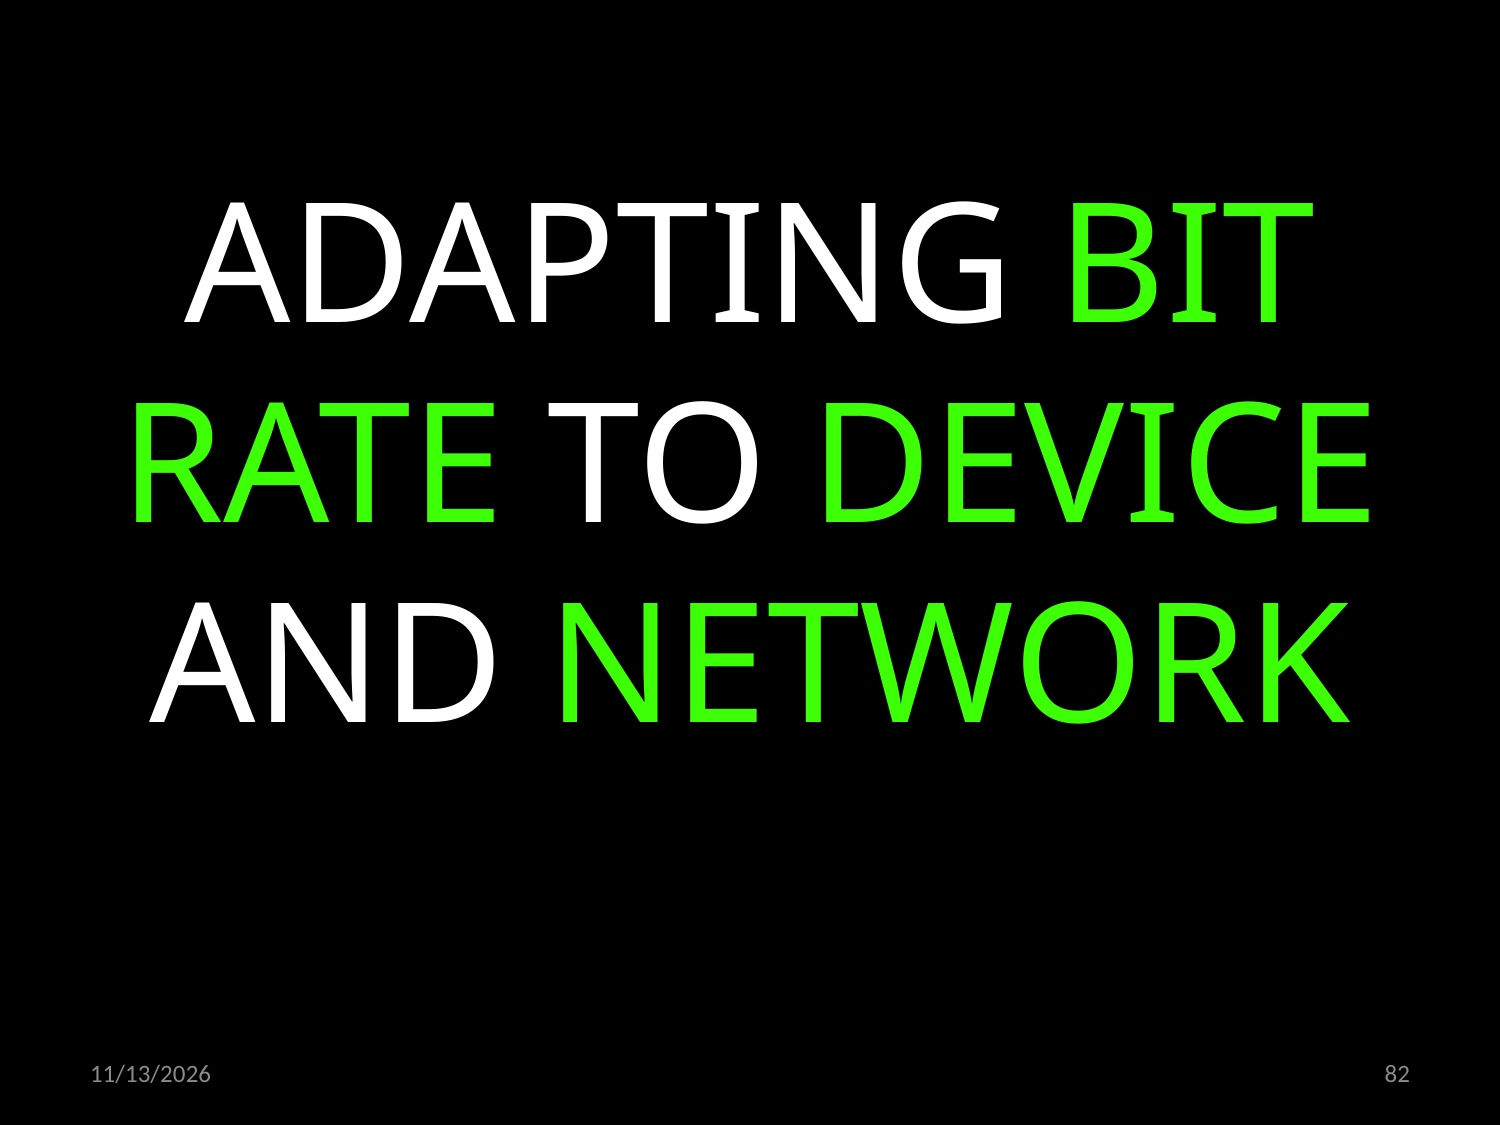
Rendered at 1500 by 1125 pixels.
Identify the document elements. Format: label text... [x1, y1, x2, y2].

text_box ADAPTING BIT RATE TO DEVICE AND NETWORK [0, 148, 1500, 250]
slide_number 82 [1074, 1042, 1425, 1103]
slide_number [75, 1042, 425, 1103]
